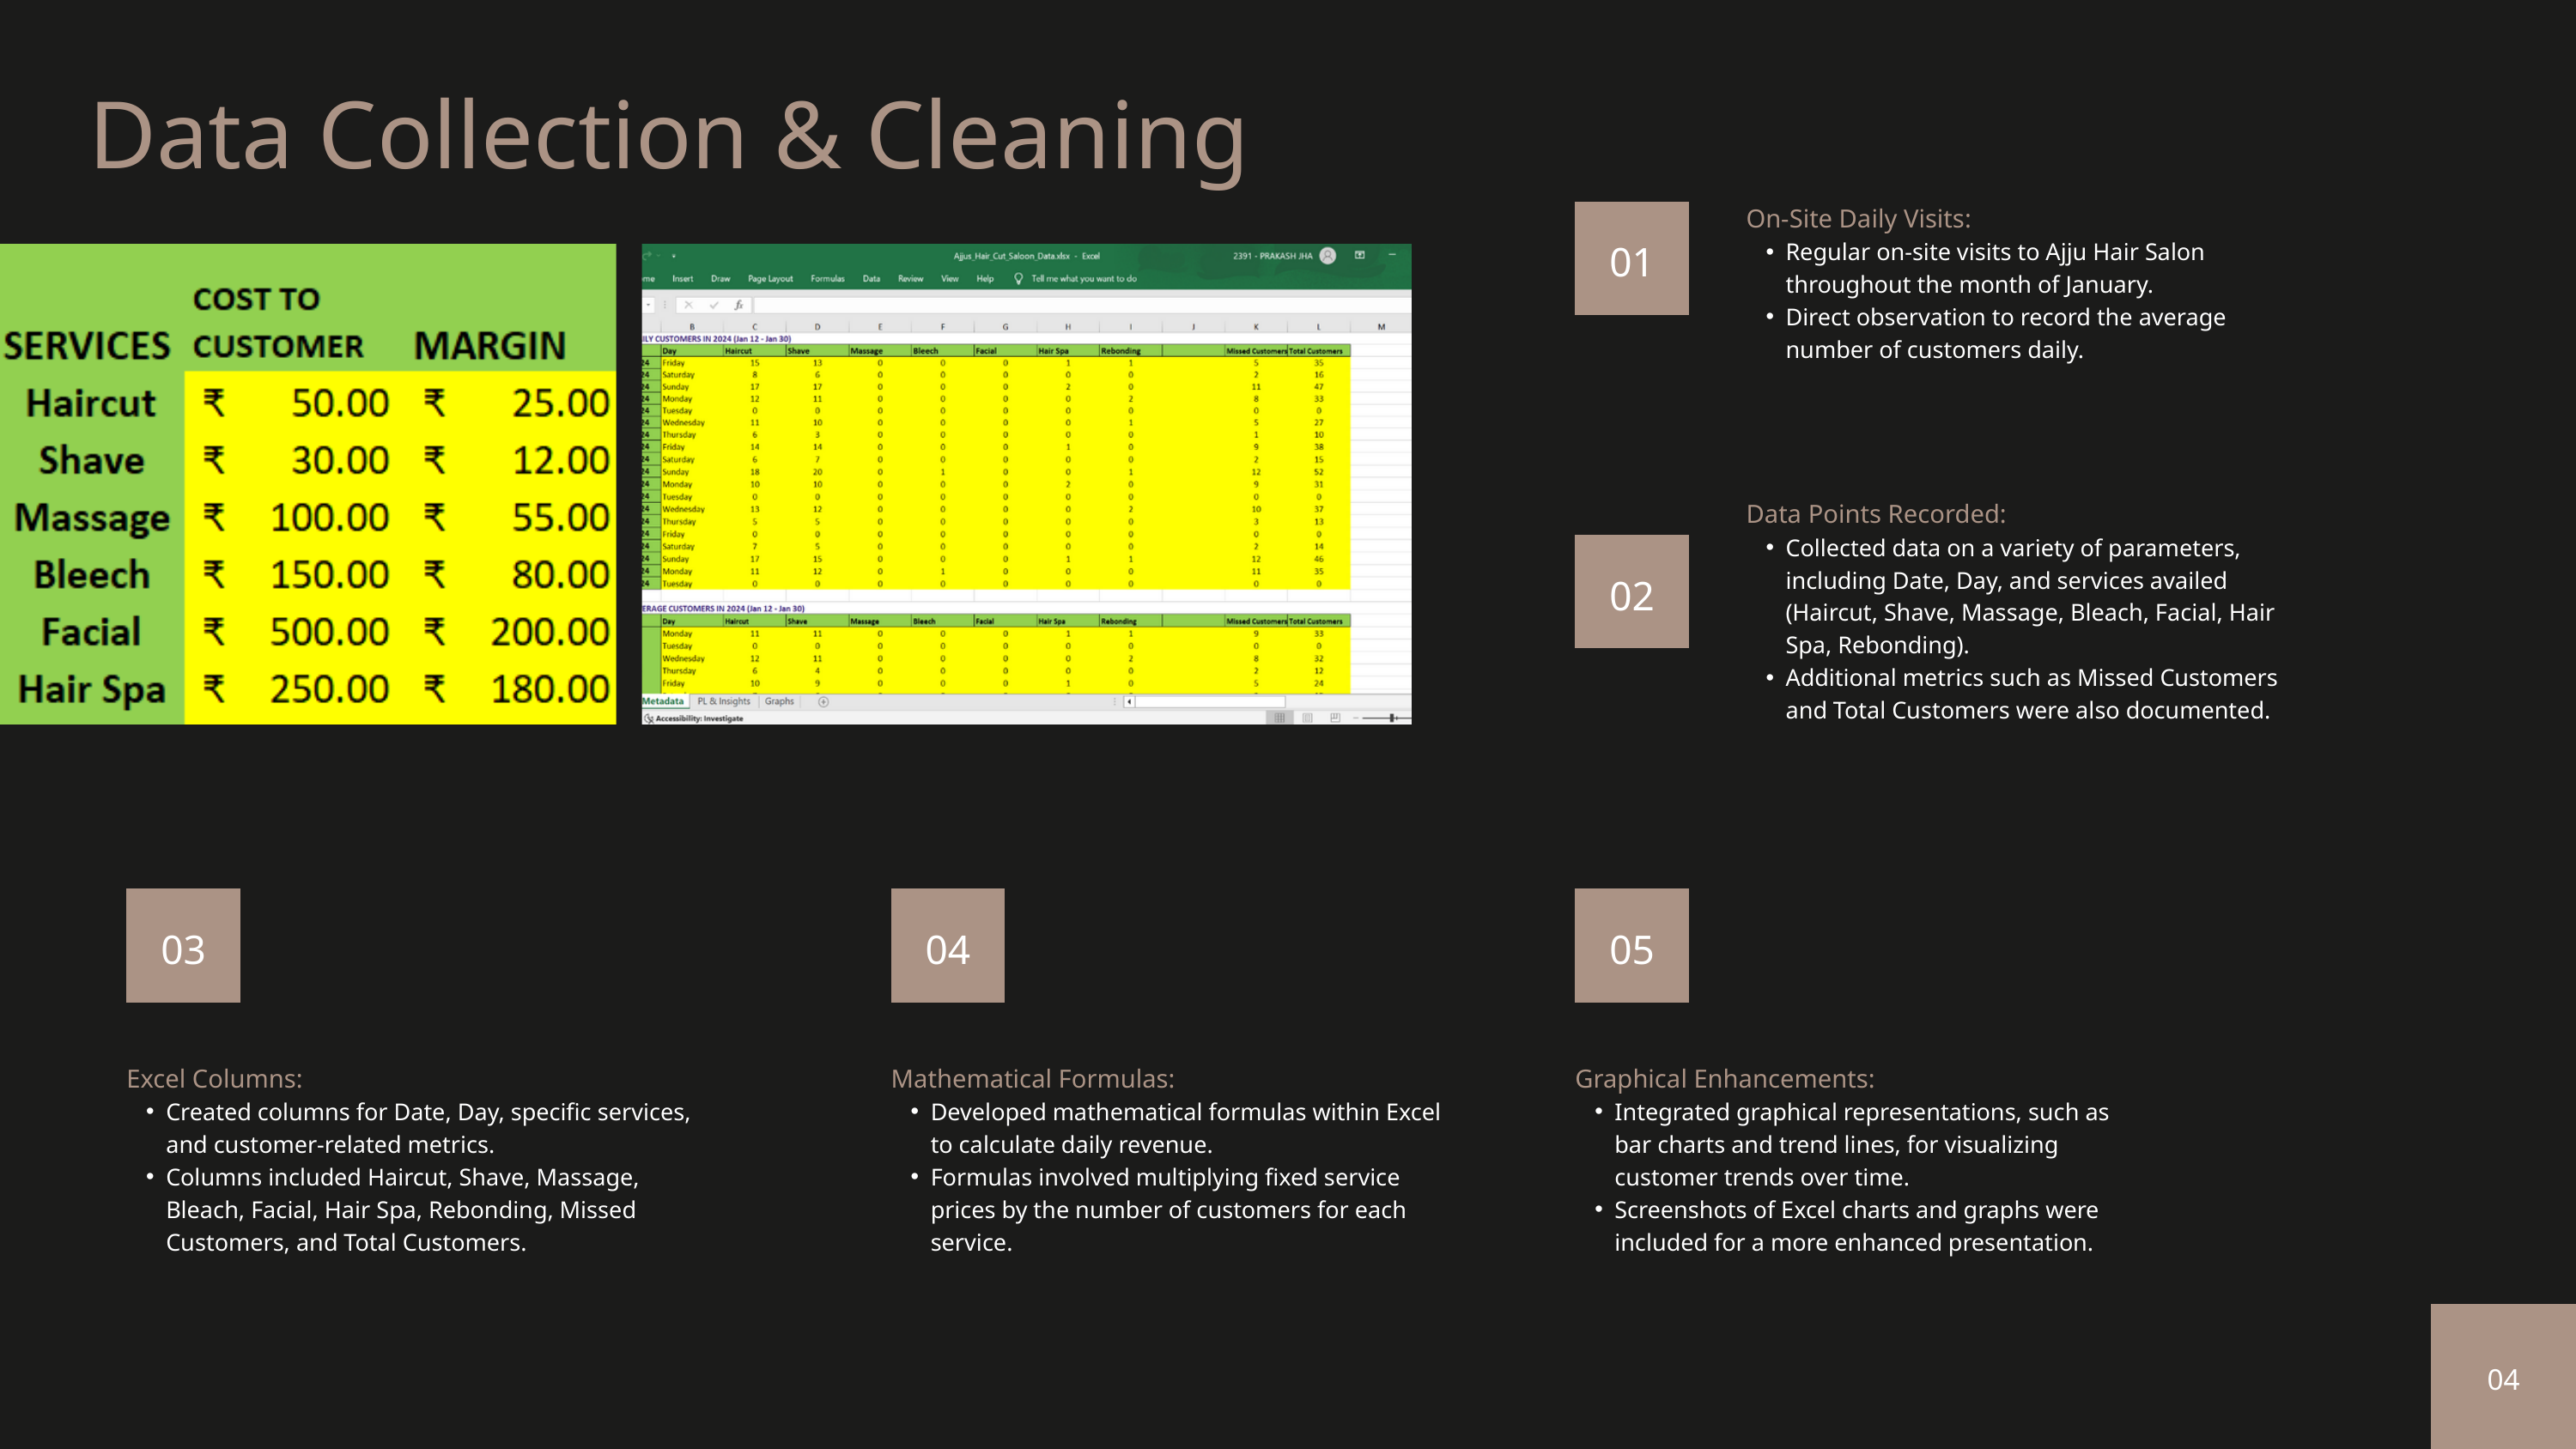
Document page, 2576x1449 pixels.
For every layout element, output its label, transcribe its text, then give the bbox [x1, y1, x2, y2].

text_box Data Points Recorded: Collected data on a variety of parameters, including Date, Day, and services availed (Haircut, Shave, Massage, Bleach, Facial, Hair Spa, Rebonding). Additional metrics such as Missed Customers and Total Customers were also documented. [1746, 493, 2318, 786]
text_box Excel Columns: Created columns for Date, Day, specific services, and customer-related metrics. Columns included Haircut, Shave, Massage, Bleach, Facial, Hair Spa, Rebonding, Missed Customers, and Total Customers. [126, 1058, 699, 1351]
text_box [1575, 888, 1689, 1003]
text_box Graphical Enhancements: Integrated graphical representations, such as bar charts and trend lines, for visualizing customer trends over time. Screenshots of Excel charts and graphs were included for a more enhanced presentation. [1575, 1058, 2148, 1416]
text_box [1575, 201, 1689, 316]
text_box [890, 888, 1005, 1003]
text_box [641, 244, 1413, 724]
text_box On-Site Daily Visits: Regular on-site visits to Ajju Hair Salon throughout the month of January. Direct observation to record the average number of customers daily. [1746, 197, 2318, 393]
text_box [125, 888, 240, 1003]
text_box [0, 244, 617, 724]
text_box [1575, 534, 1689, 649]
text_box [2430, 1303, 2576, 1449]
text_box Data Collection & Cleaning [88, 57, 1396, 188]
text_box Mathematical Formulas: Developed mathematical formulas within Excel to calculate daily revenue. Formulas involved multiplying fixed service prices by the number of customers for each service. [890, 1058, 1463, 1384]
